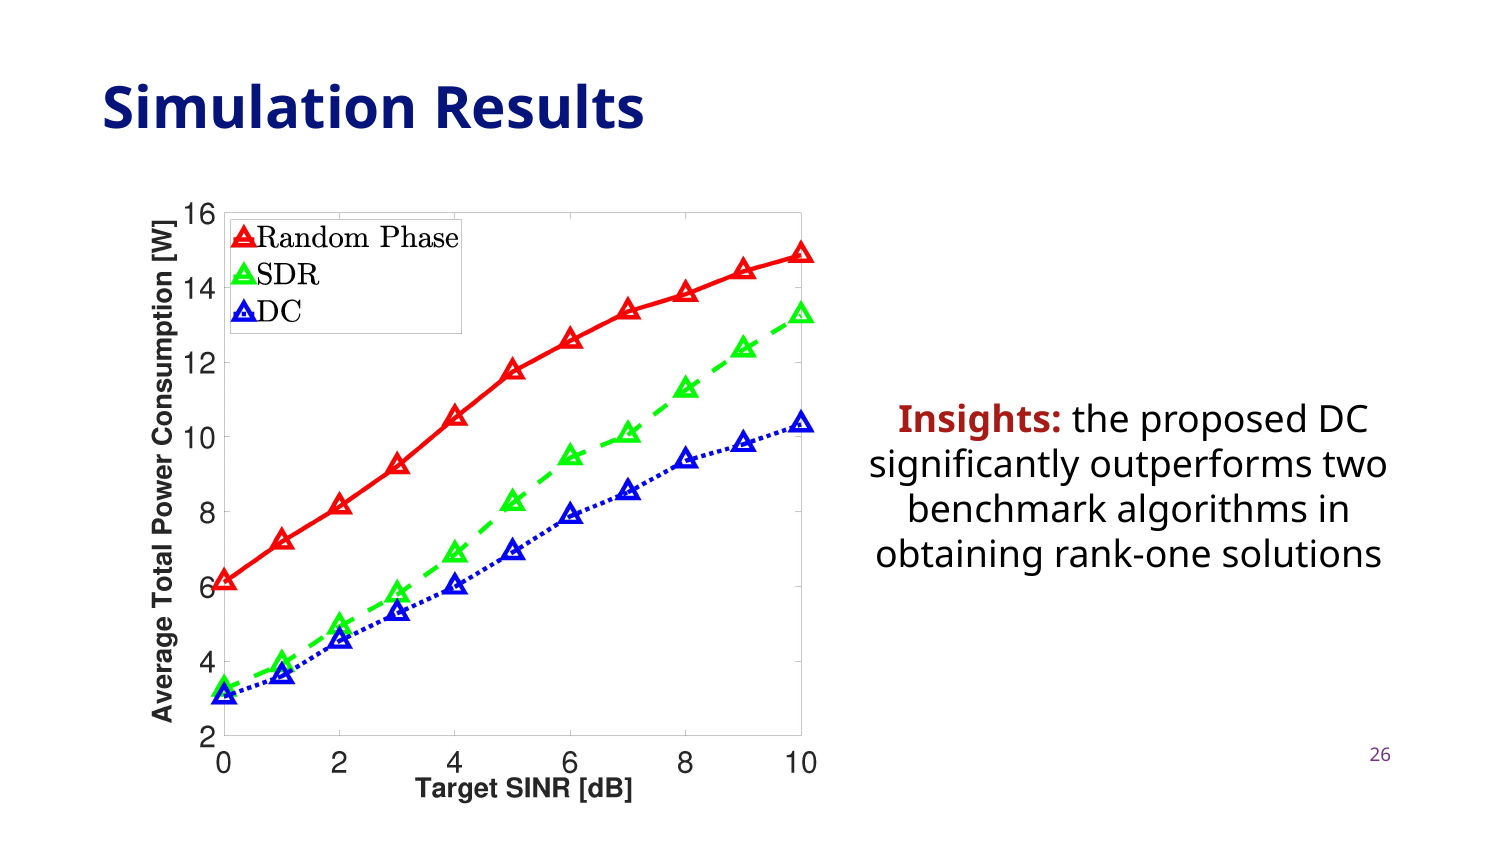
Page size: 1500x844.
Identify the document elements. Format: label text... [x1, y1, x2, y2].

slide_number 26 [1279, 732, 1406, 778]
title Simulation Results [87, 42, 1487, 149]
picture [127, 165, 872, 807]
text_box Insights: the proposed DC significantly outperforms two benchmark algorithms in obtaining rank-one solutions [878, 387, 1421, 582]
list [871, 128, 1500, 778]
